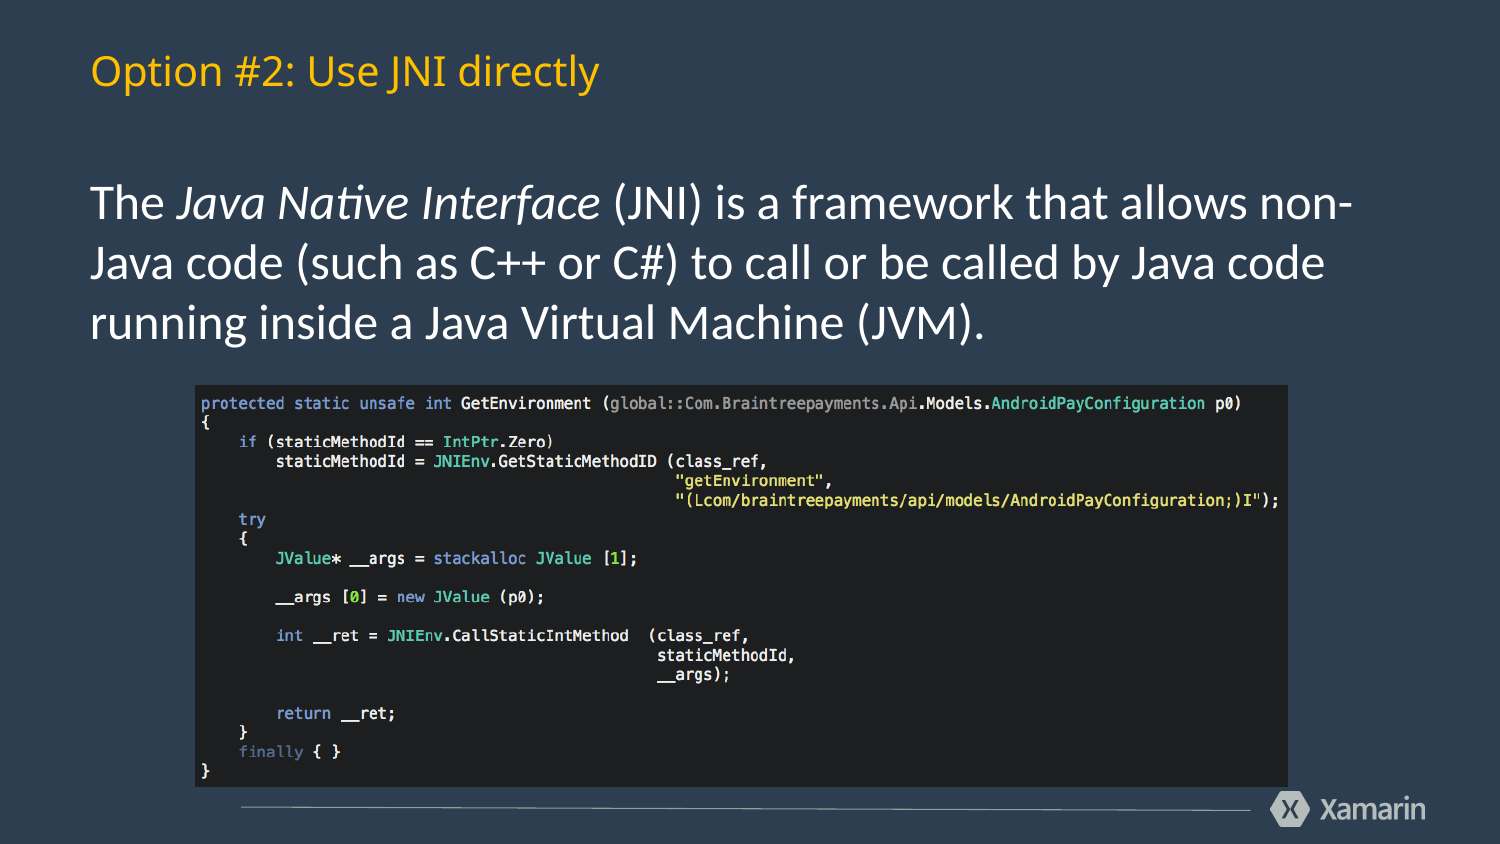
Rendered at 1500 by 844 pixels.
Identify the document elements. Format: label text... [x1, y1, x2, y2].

picture [0, 0, 1500, 844]
text_box The Java Native Interface (JNI) is a framework that allows non-Java code (such as C++ or C#) to call or be called by Java code running inside a Java Virtual Machine (JVM). [75, 162, 1409, 358]
title Option #2: Use JNI directly [75, 37, 1425, 102]
